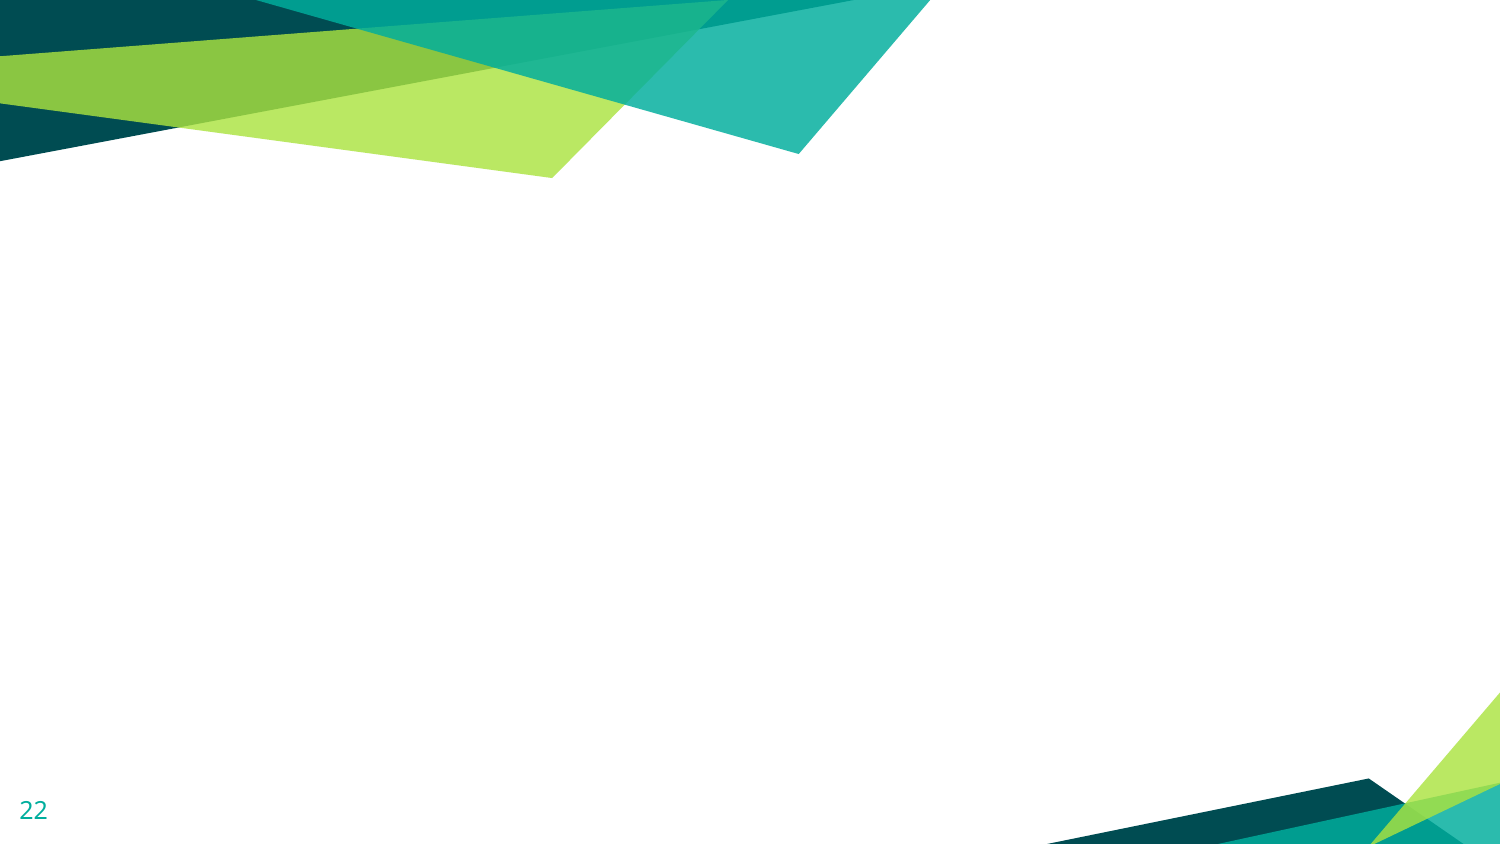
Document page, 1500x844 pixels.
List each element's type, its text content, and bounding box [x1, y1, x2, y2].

slide_number 22 [4, 779, 95, 844]
